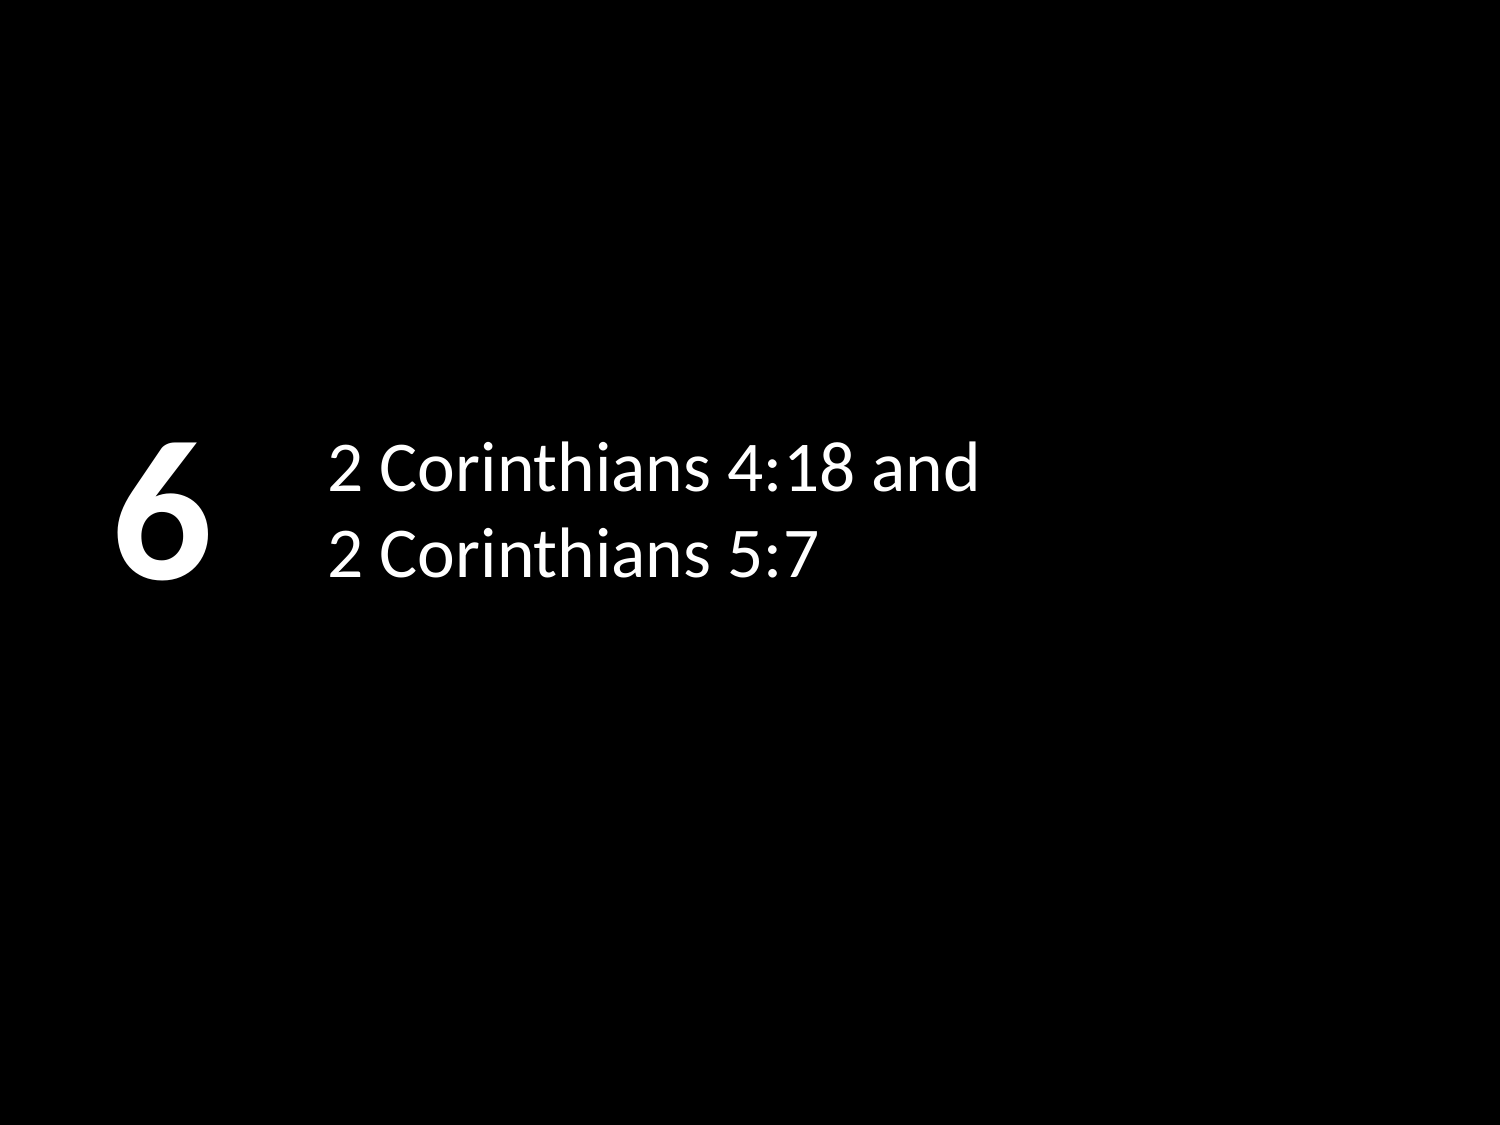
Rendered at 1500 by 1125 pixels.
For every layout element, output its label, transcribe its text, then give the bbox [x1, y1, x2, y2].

list 6 [0, 262, 213, 738]
title 2 Corinthians 4:18 and 2 Corinthians 5:7 [312, 412, 1500, 600]
